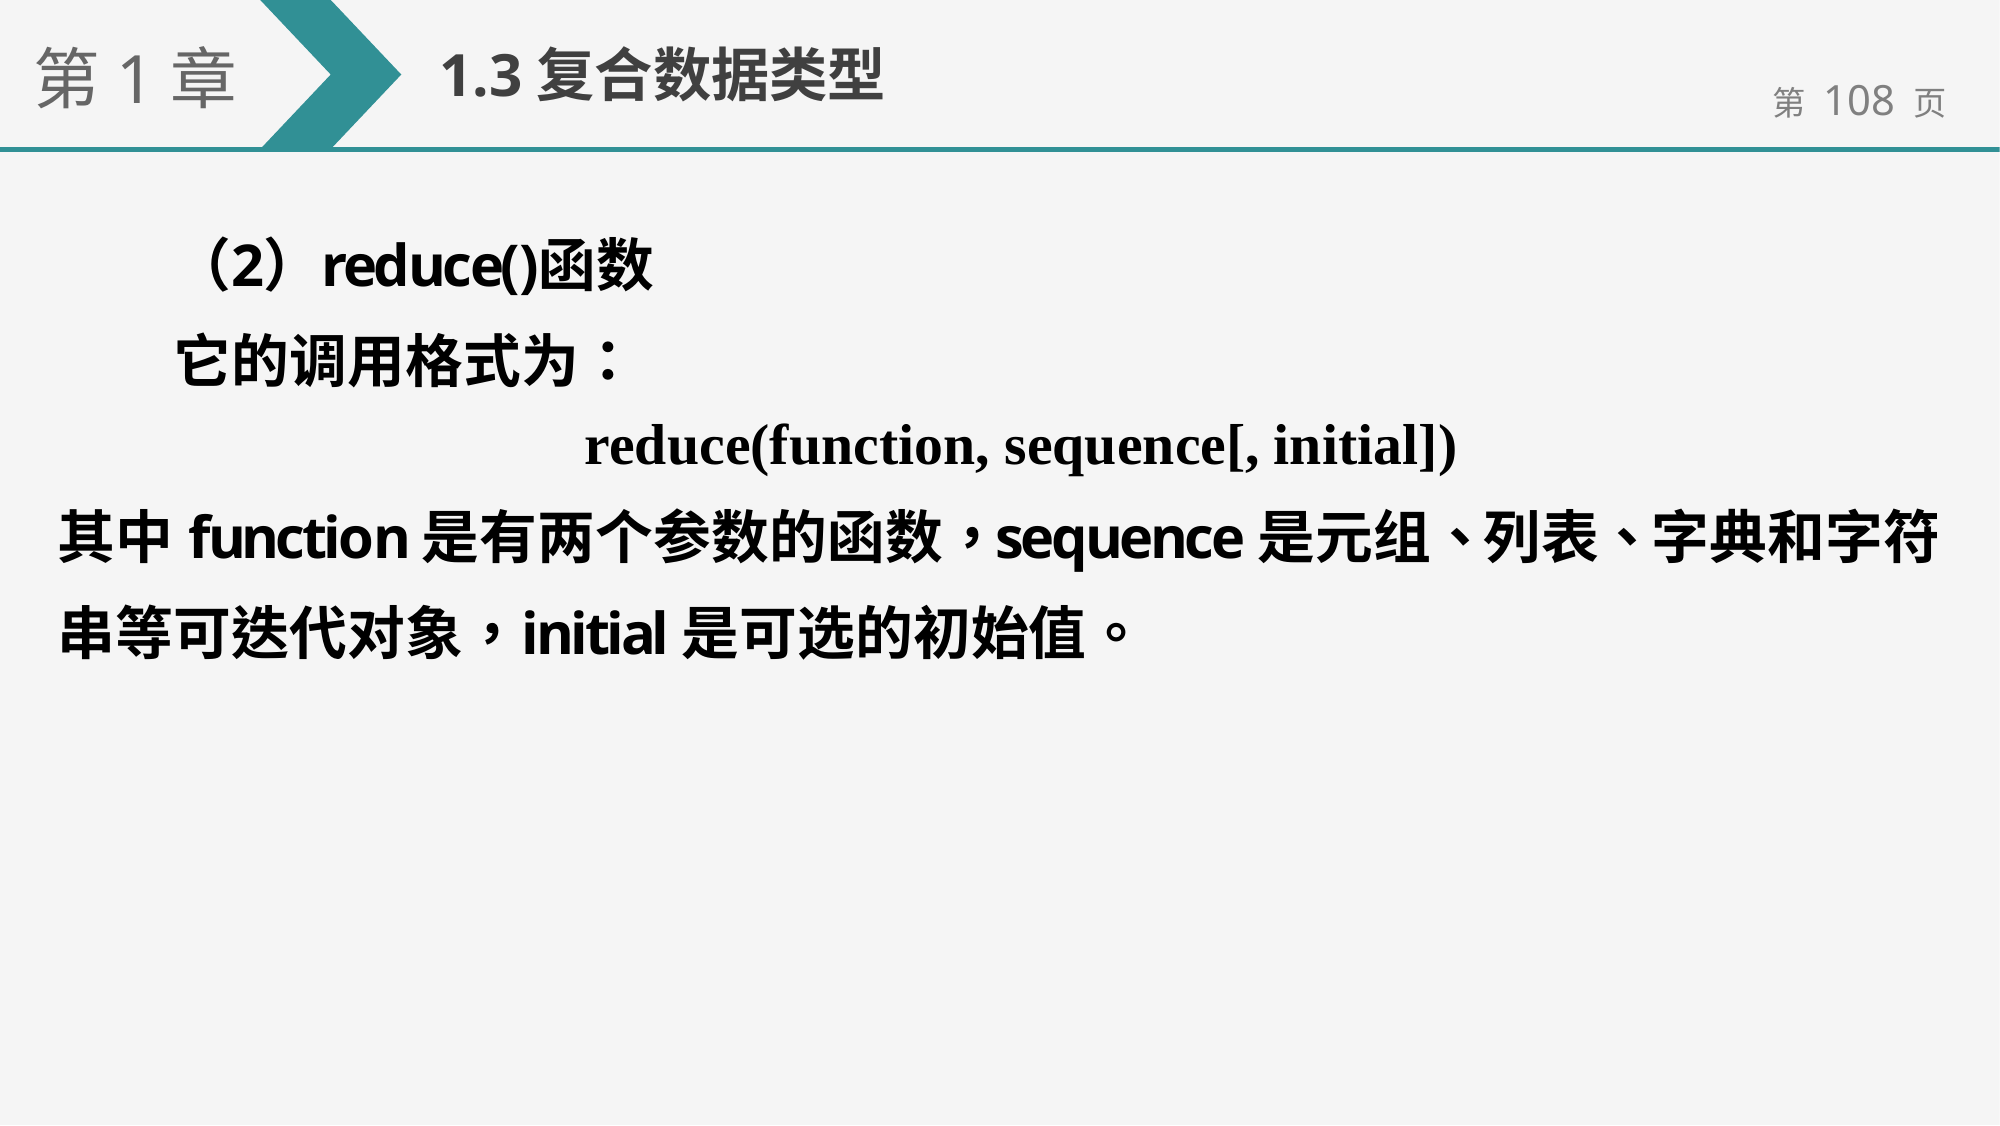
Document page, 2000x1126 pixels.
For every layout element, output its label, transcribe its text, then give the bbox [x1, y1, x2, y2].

text_box 第1章 [19, 29, 253, 125]
text_box [258, 0, 403, 148]
text_box 1.3复合数据类型 [424, 31, 1366, 116]
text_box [57, 217, 1937, 861]
